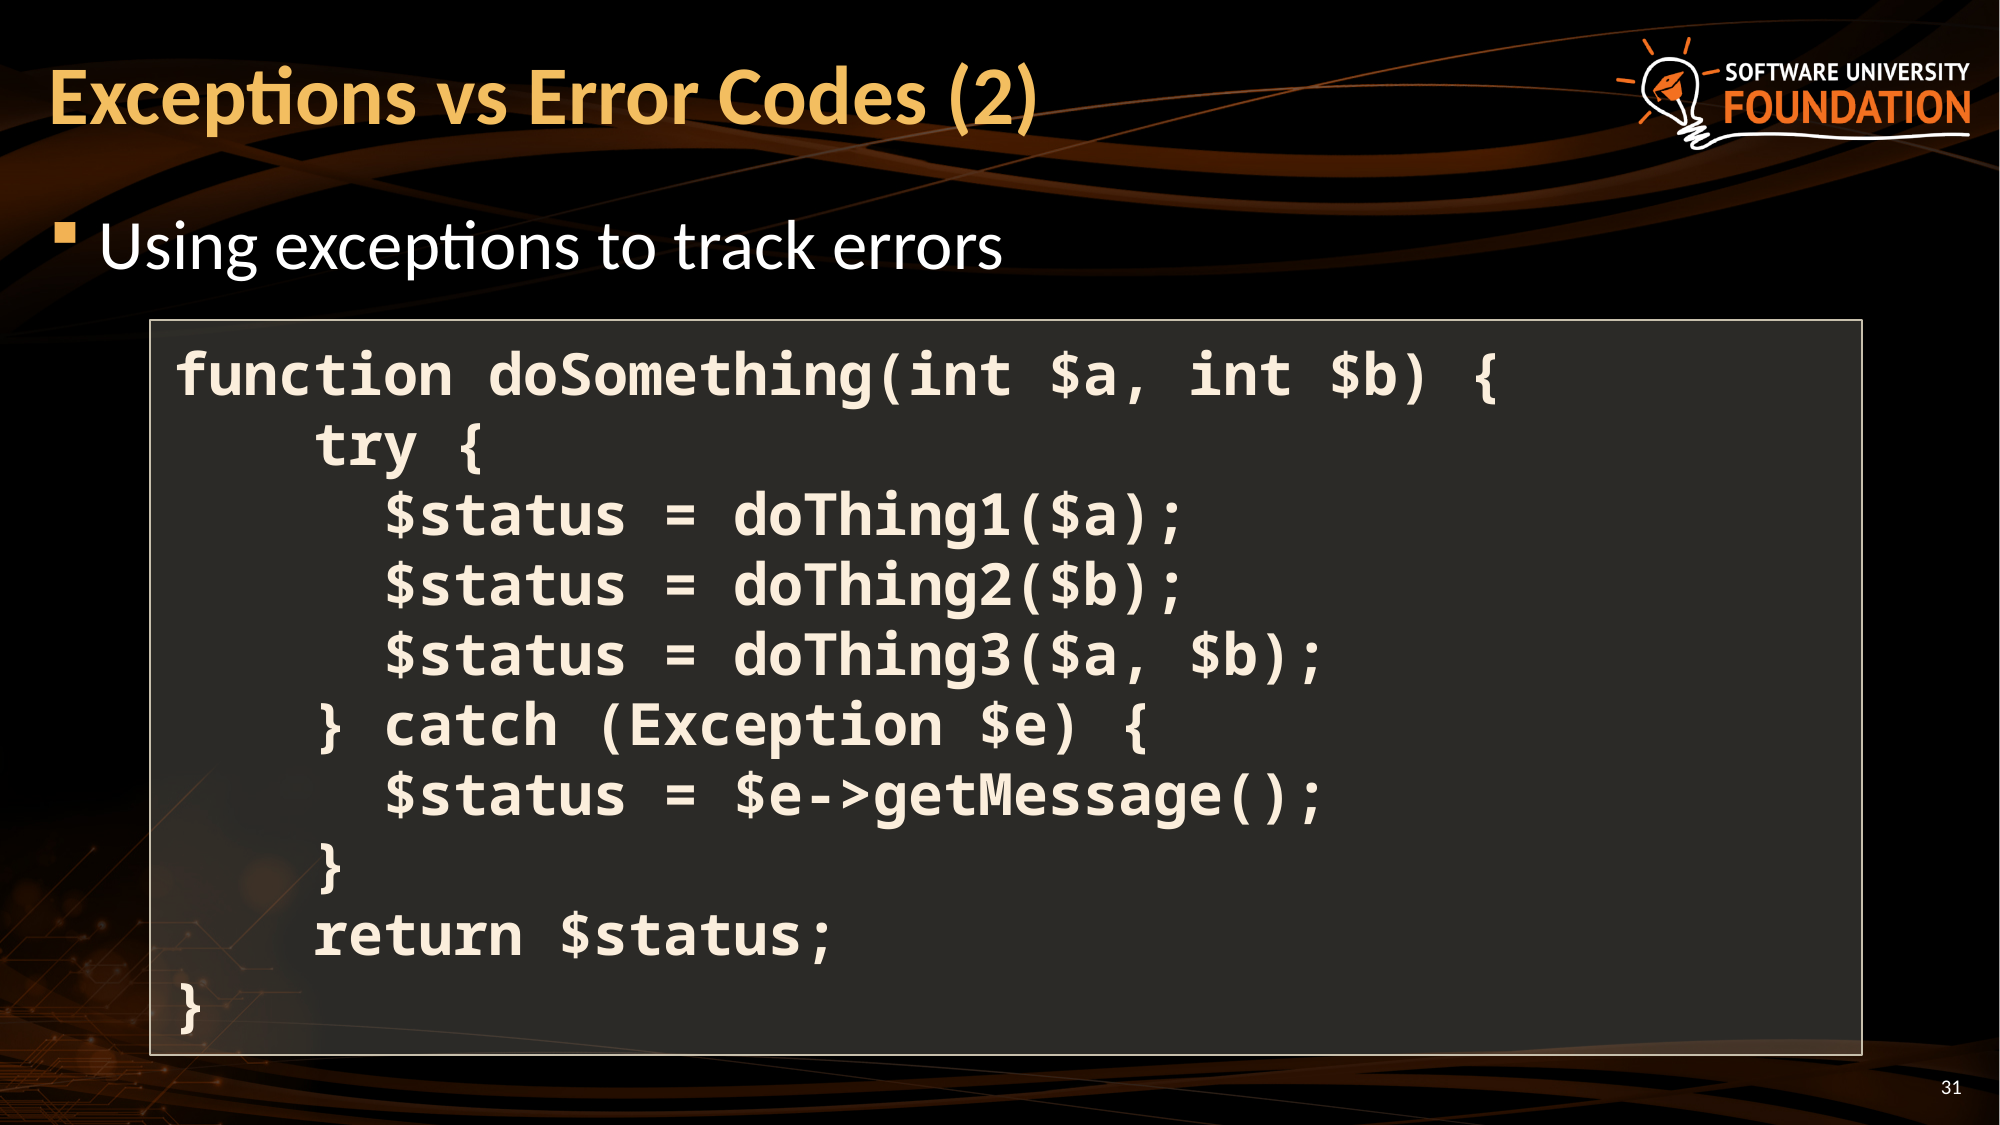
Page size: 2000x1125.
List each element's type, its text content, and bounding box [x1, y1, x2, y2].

title Exceptions vs Error Codes (2) [30, 6, 1602, 189]
list Using exceptions to track errors [31, 188, 1968, 1103]
picture [0, 0, 2000, 1125]
text_box function doSomething(int $a, int $b) { try { $status = doThing1($a); $status = doThing2($b); $status = doThing3($a, $b); } catch (Exception $e) { $status = $e->getMessage(); } return $status; } [149, 319, 1863, 1056]
